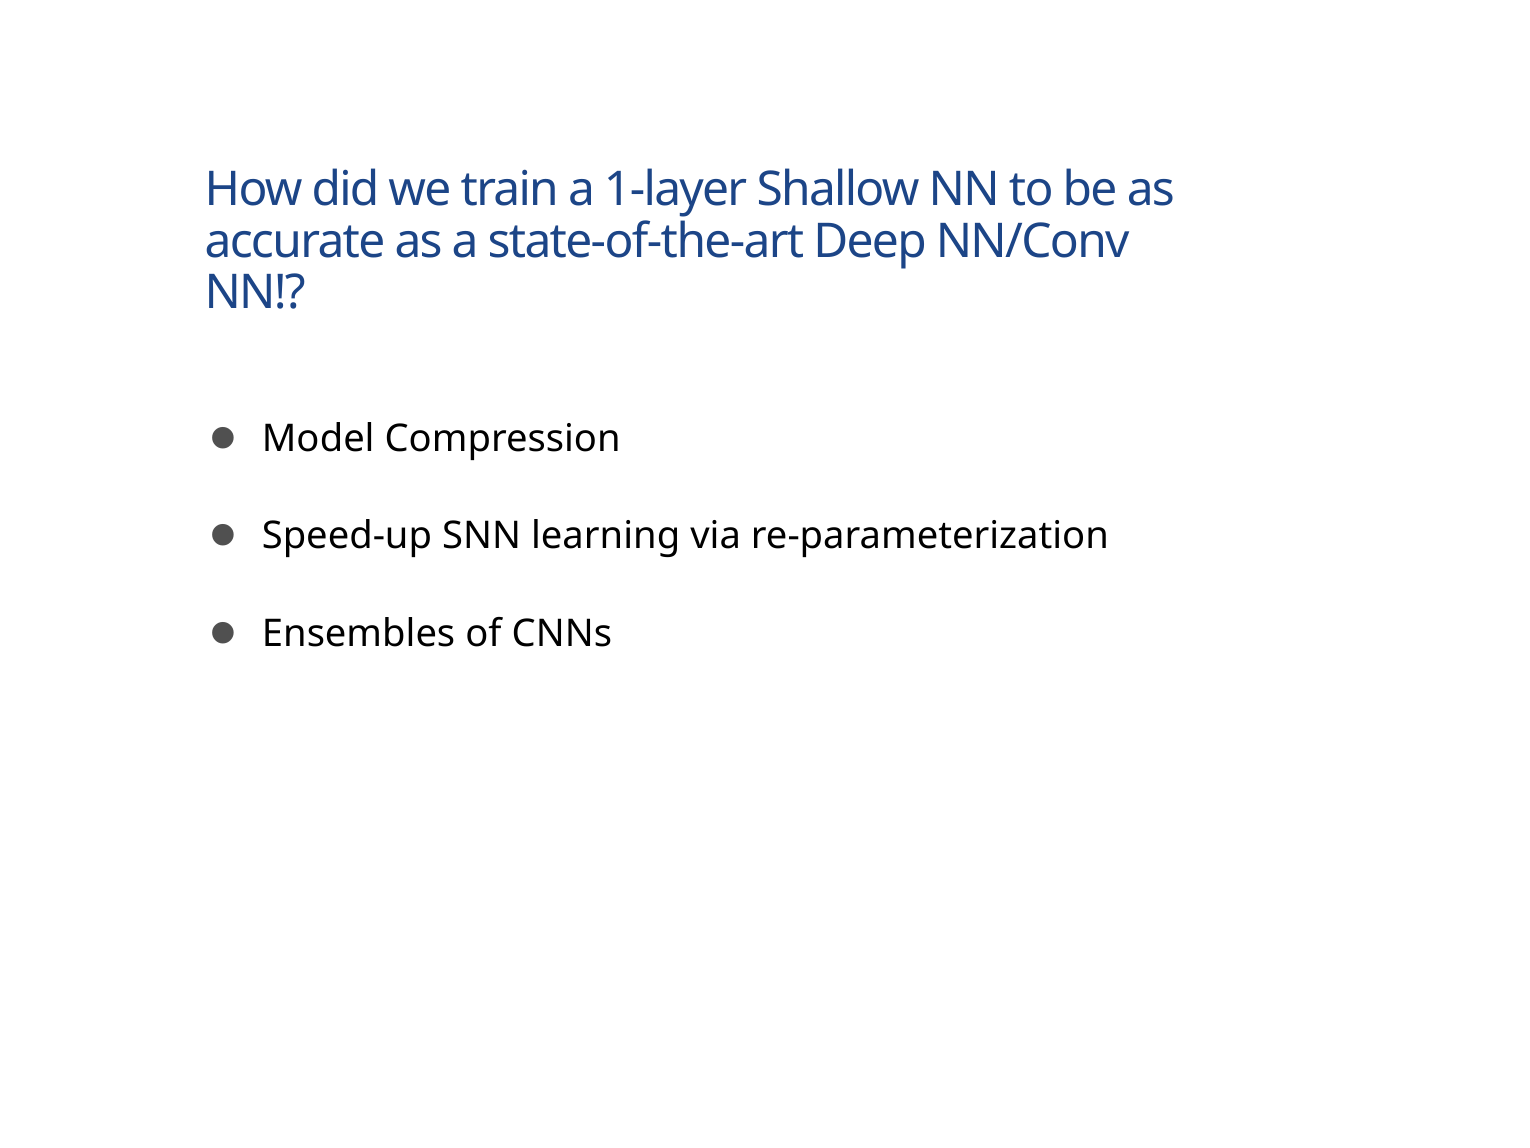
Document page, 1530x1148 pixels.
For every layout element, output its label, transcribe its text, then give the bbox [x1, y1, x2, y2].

list Model Compression Speed-up SNN learning via re-parameterization Ensembles of CNNs [193, 353, 1226, 977]
title How did we train a 1-layer Shallow NN to be as accurate as a state-of-the-art Deep NN/Conv NN!? [193, 187, 1226, 331]
